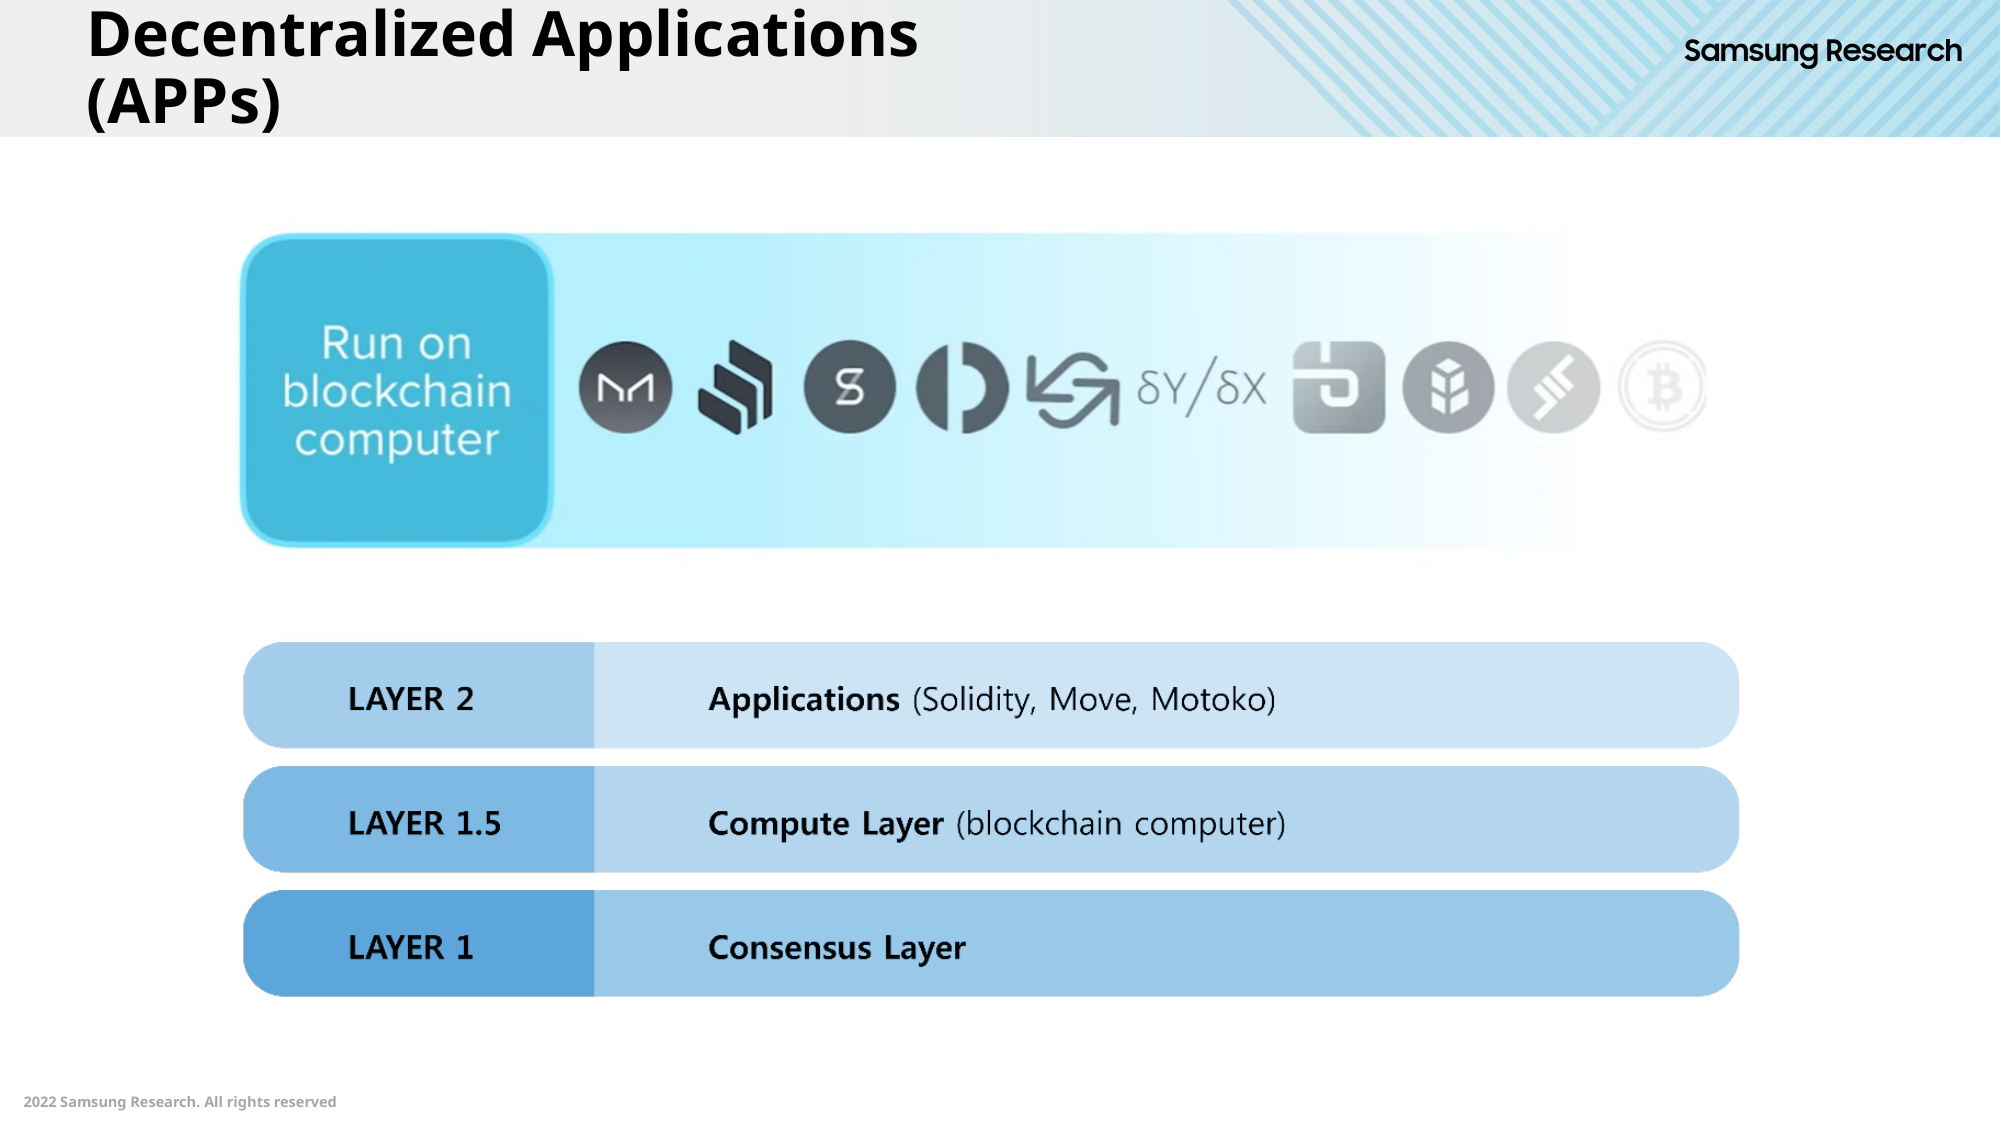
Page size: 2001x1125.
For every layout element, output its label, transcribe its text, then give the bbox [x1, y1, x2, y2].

picture [0, 0, 2000, 137]
picture [212, 212, 1707, 569]
title Decentralized Applications (APPs) [86, 19, 1108, 121]
picture [67, 638, 1946, 1125]
